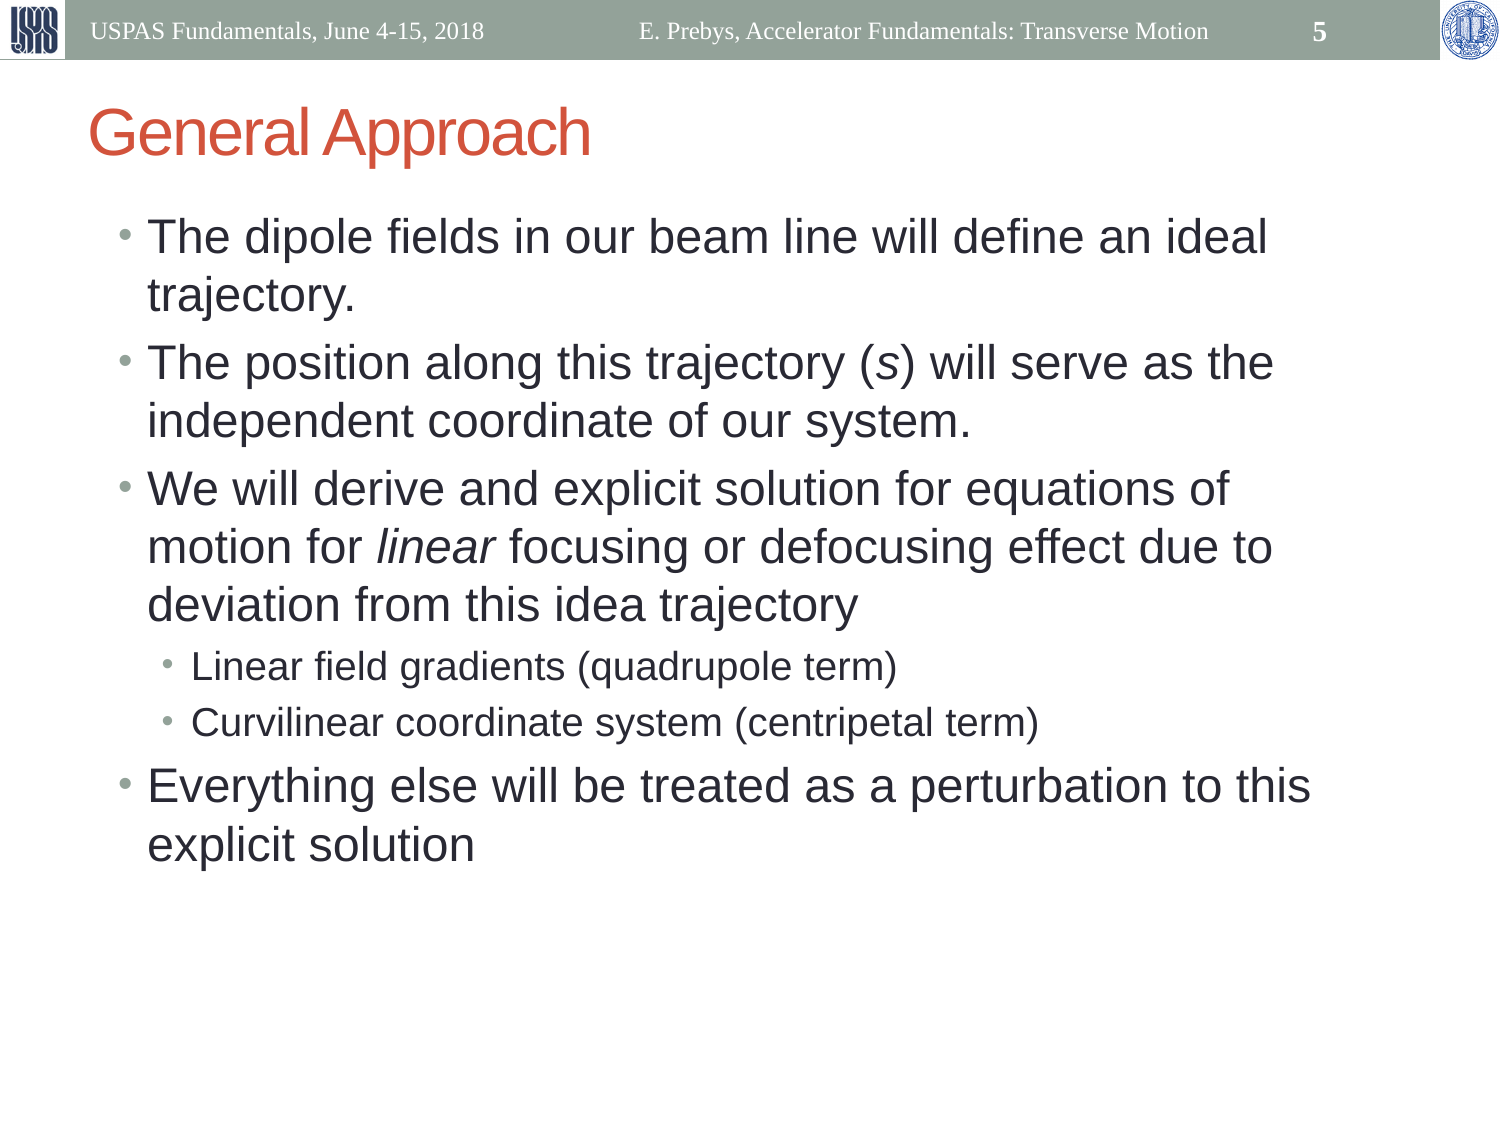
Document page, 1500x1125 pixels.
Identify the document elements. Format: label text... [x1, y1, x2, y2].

slide_number 5 [1297, 3, 1425, 57]
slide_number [75, 3, 550, 57]
list The dipole fields in our beam line will define an ideal trajectory. The position along this trajectory (s) will serve as the independent coordinate of our system. We will derive and explicit solution for equations of motion for linear focusing or defocusing effect due to deviation from this idea trajectory Linear field gradients (quadrupole term) Curvilinear coordinate system (centripetal term) Everything else will be treated as a perturbation to this explicit solution [103, 197, 1397, 880]
picture [1440, 0, 1500, 61]
footer E. Prebys, Accelerator Fundamentals: Transverse Motion [562, 3, 1286, 57]
title General Approach [72, 77, 1423, 181]
picture [0, 0, 65, 59]
